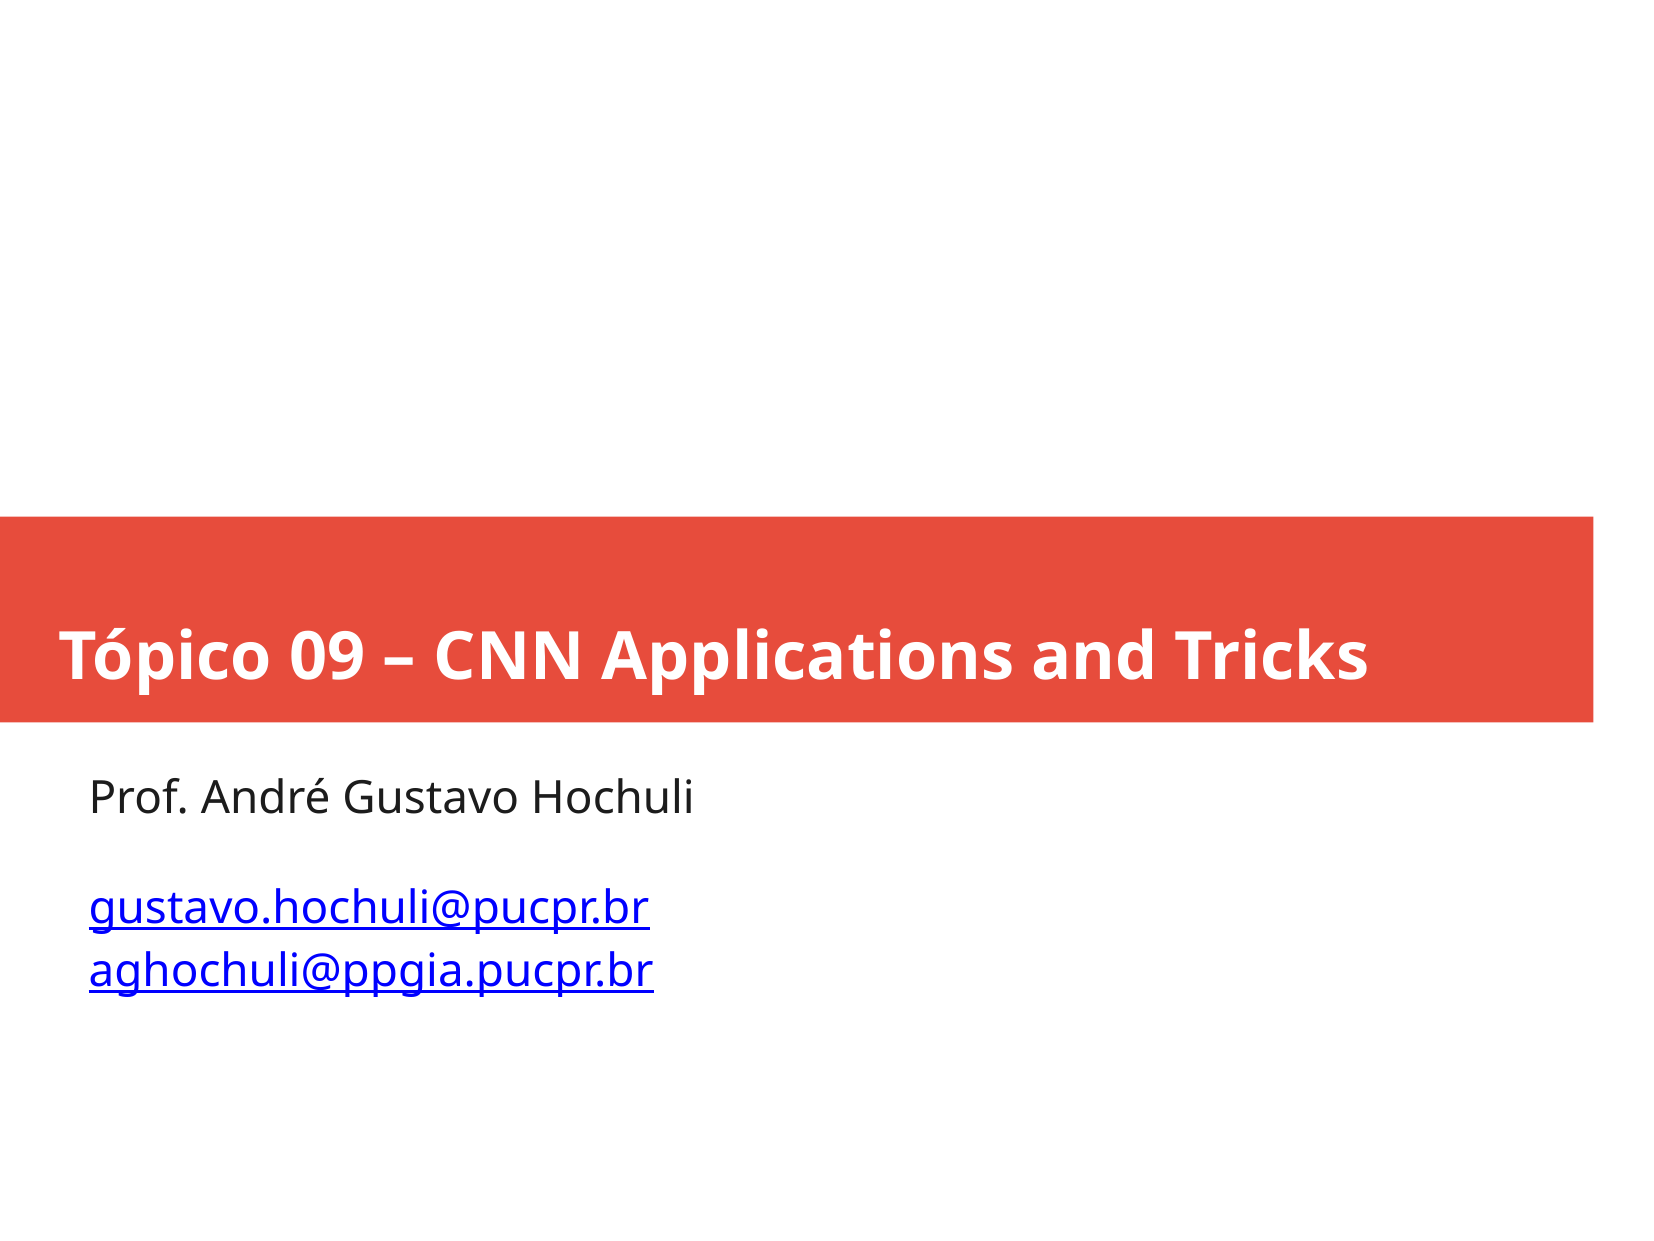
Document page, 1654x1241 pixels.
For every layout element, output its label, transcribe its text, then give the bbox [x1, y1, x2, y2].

text_box Prof. André Gustavo Hochuli gustavo.hochuli@pucpr.br aghochuli@ppgia.pucpr.br [88, 767, 1594, 1181]
text_box Tópico 09 – CNN Applications and Tricks [59, 546, 1594, 693]
